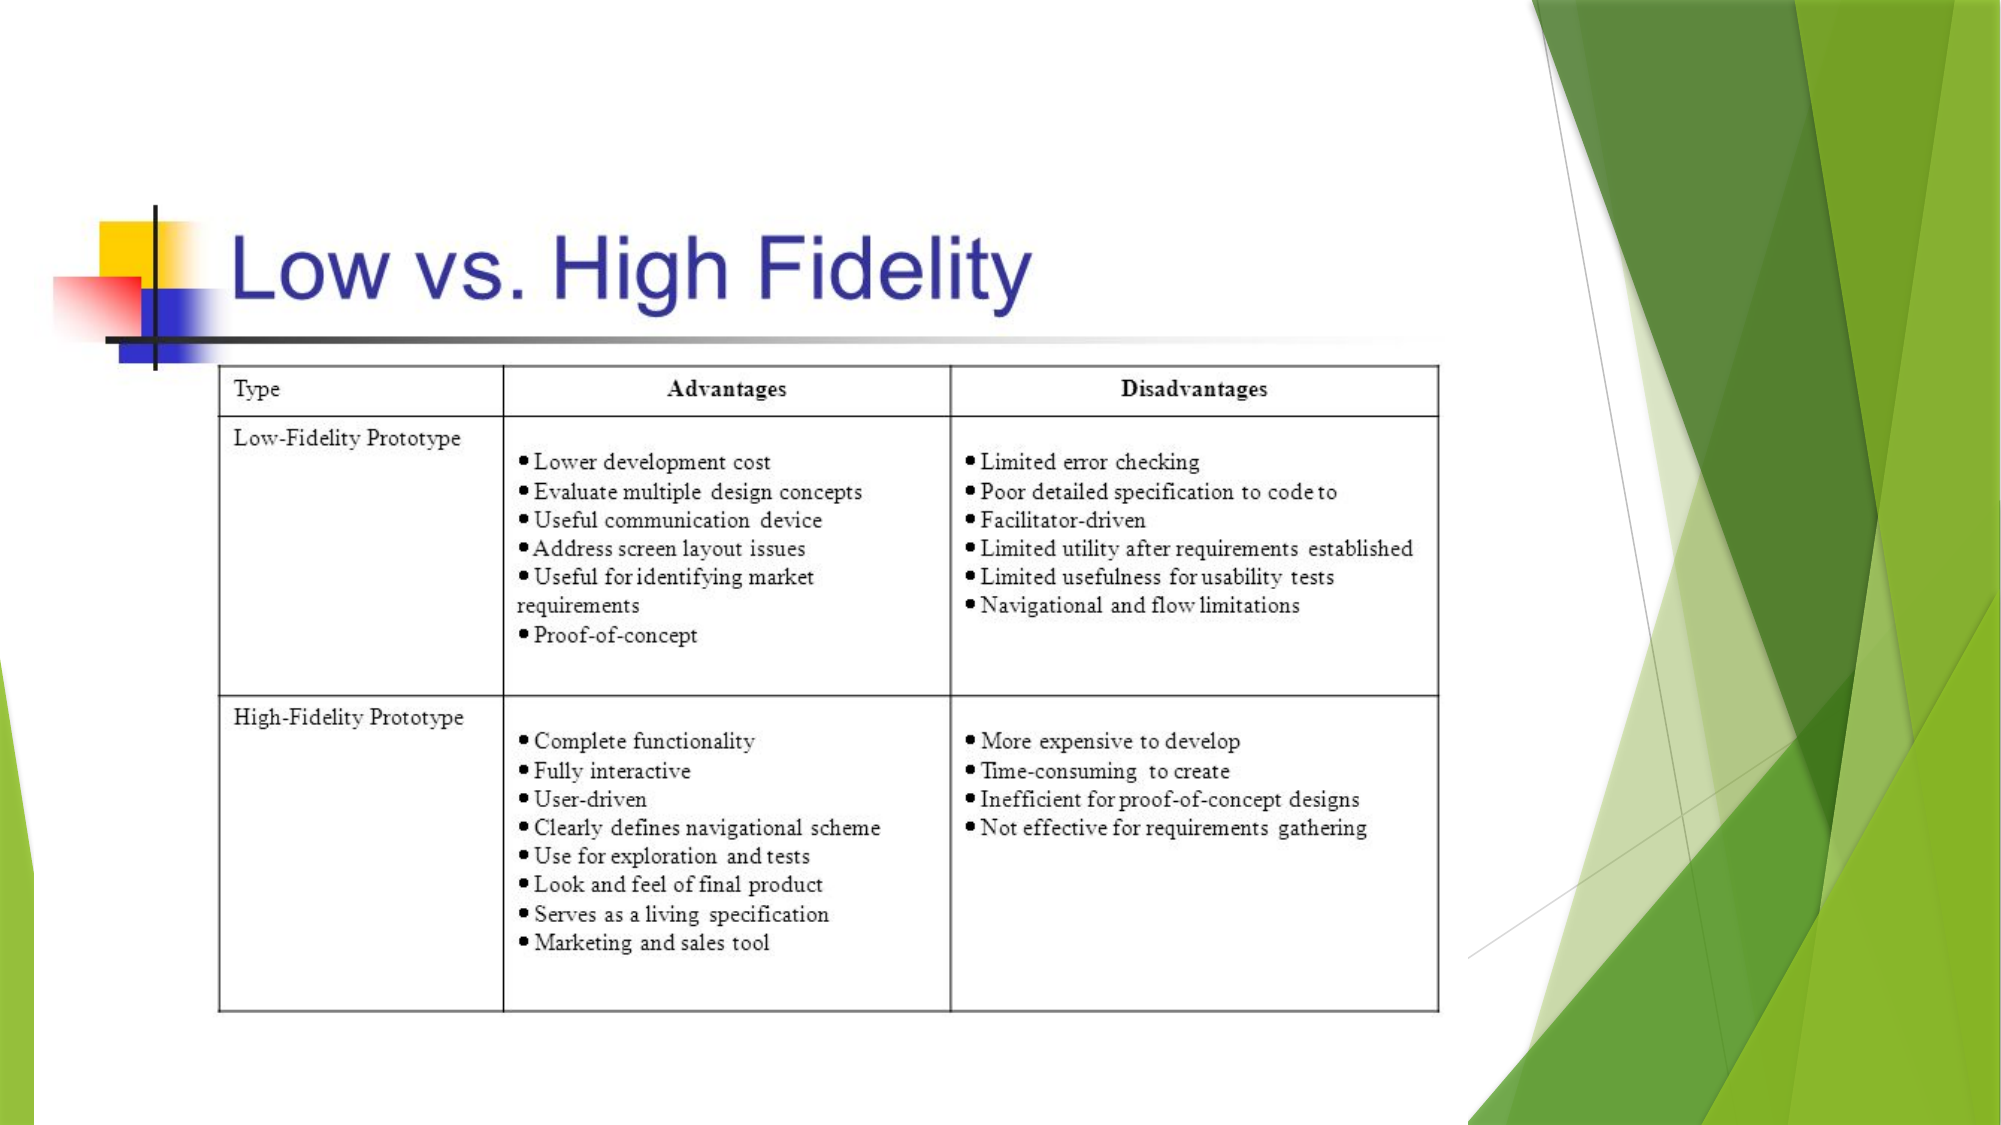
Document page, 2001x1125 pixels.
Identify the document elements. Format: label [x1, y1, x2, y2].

picture [34, 49, 1468, 1125]
